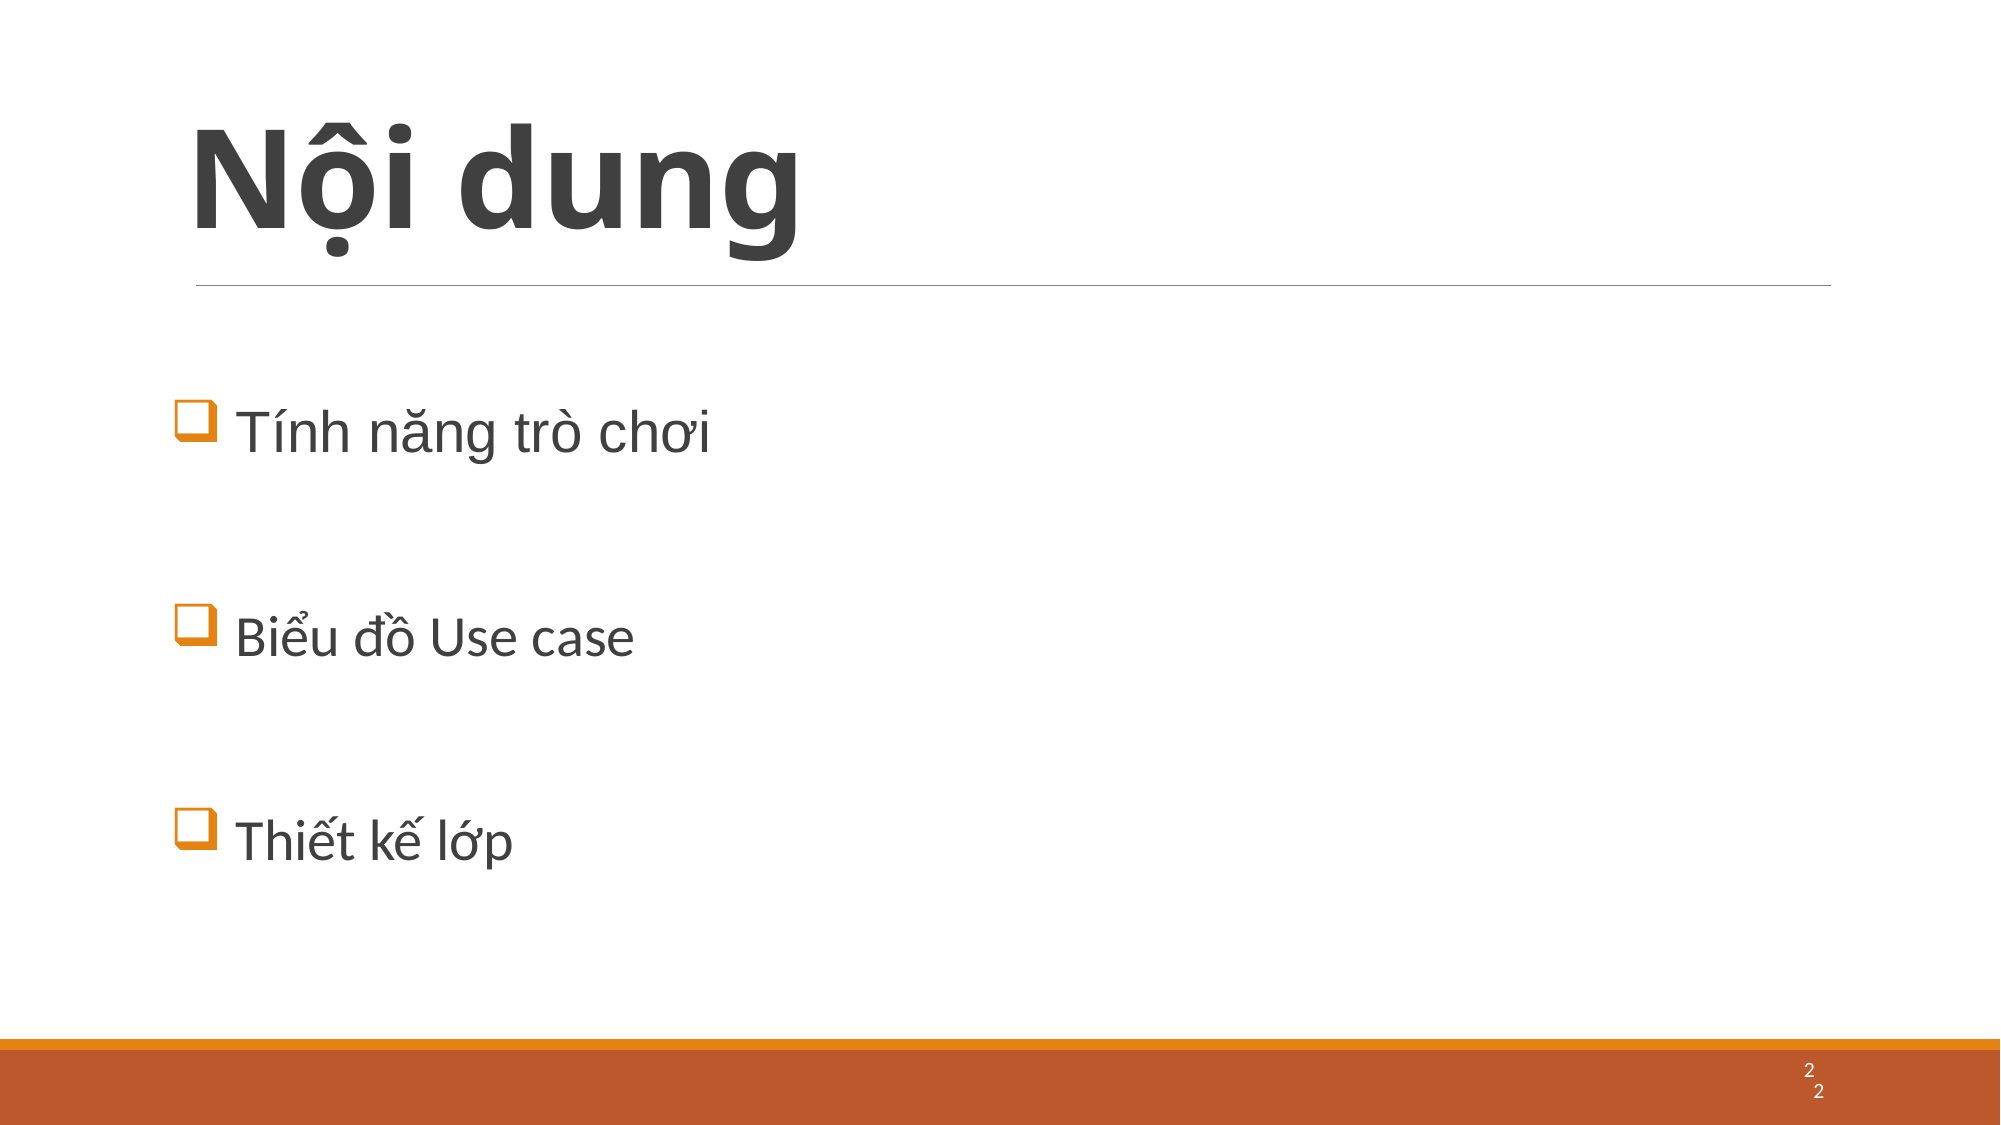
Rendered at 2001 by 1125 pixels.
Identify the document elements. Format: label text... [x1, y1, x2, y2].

text_box 2 [1614, 1038, 1830, 1099]
text_box Nội dung [170, 26, 1821, 265]
slide_number 2 [1624, 1059, 1840, 1120]
text_box Tính năng trò chơi Biểu đồ Use case Thiết kế lớp [170, 281, 1821, 942]
